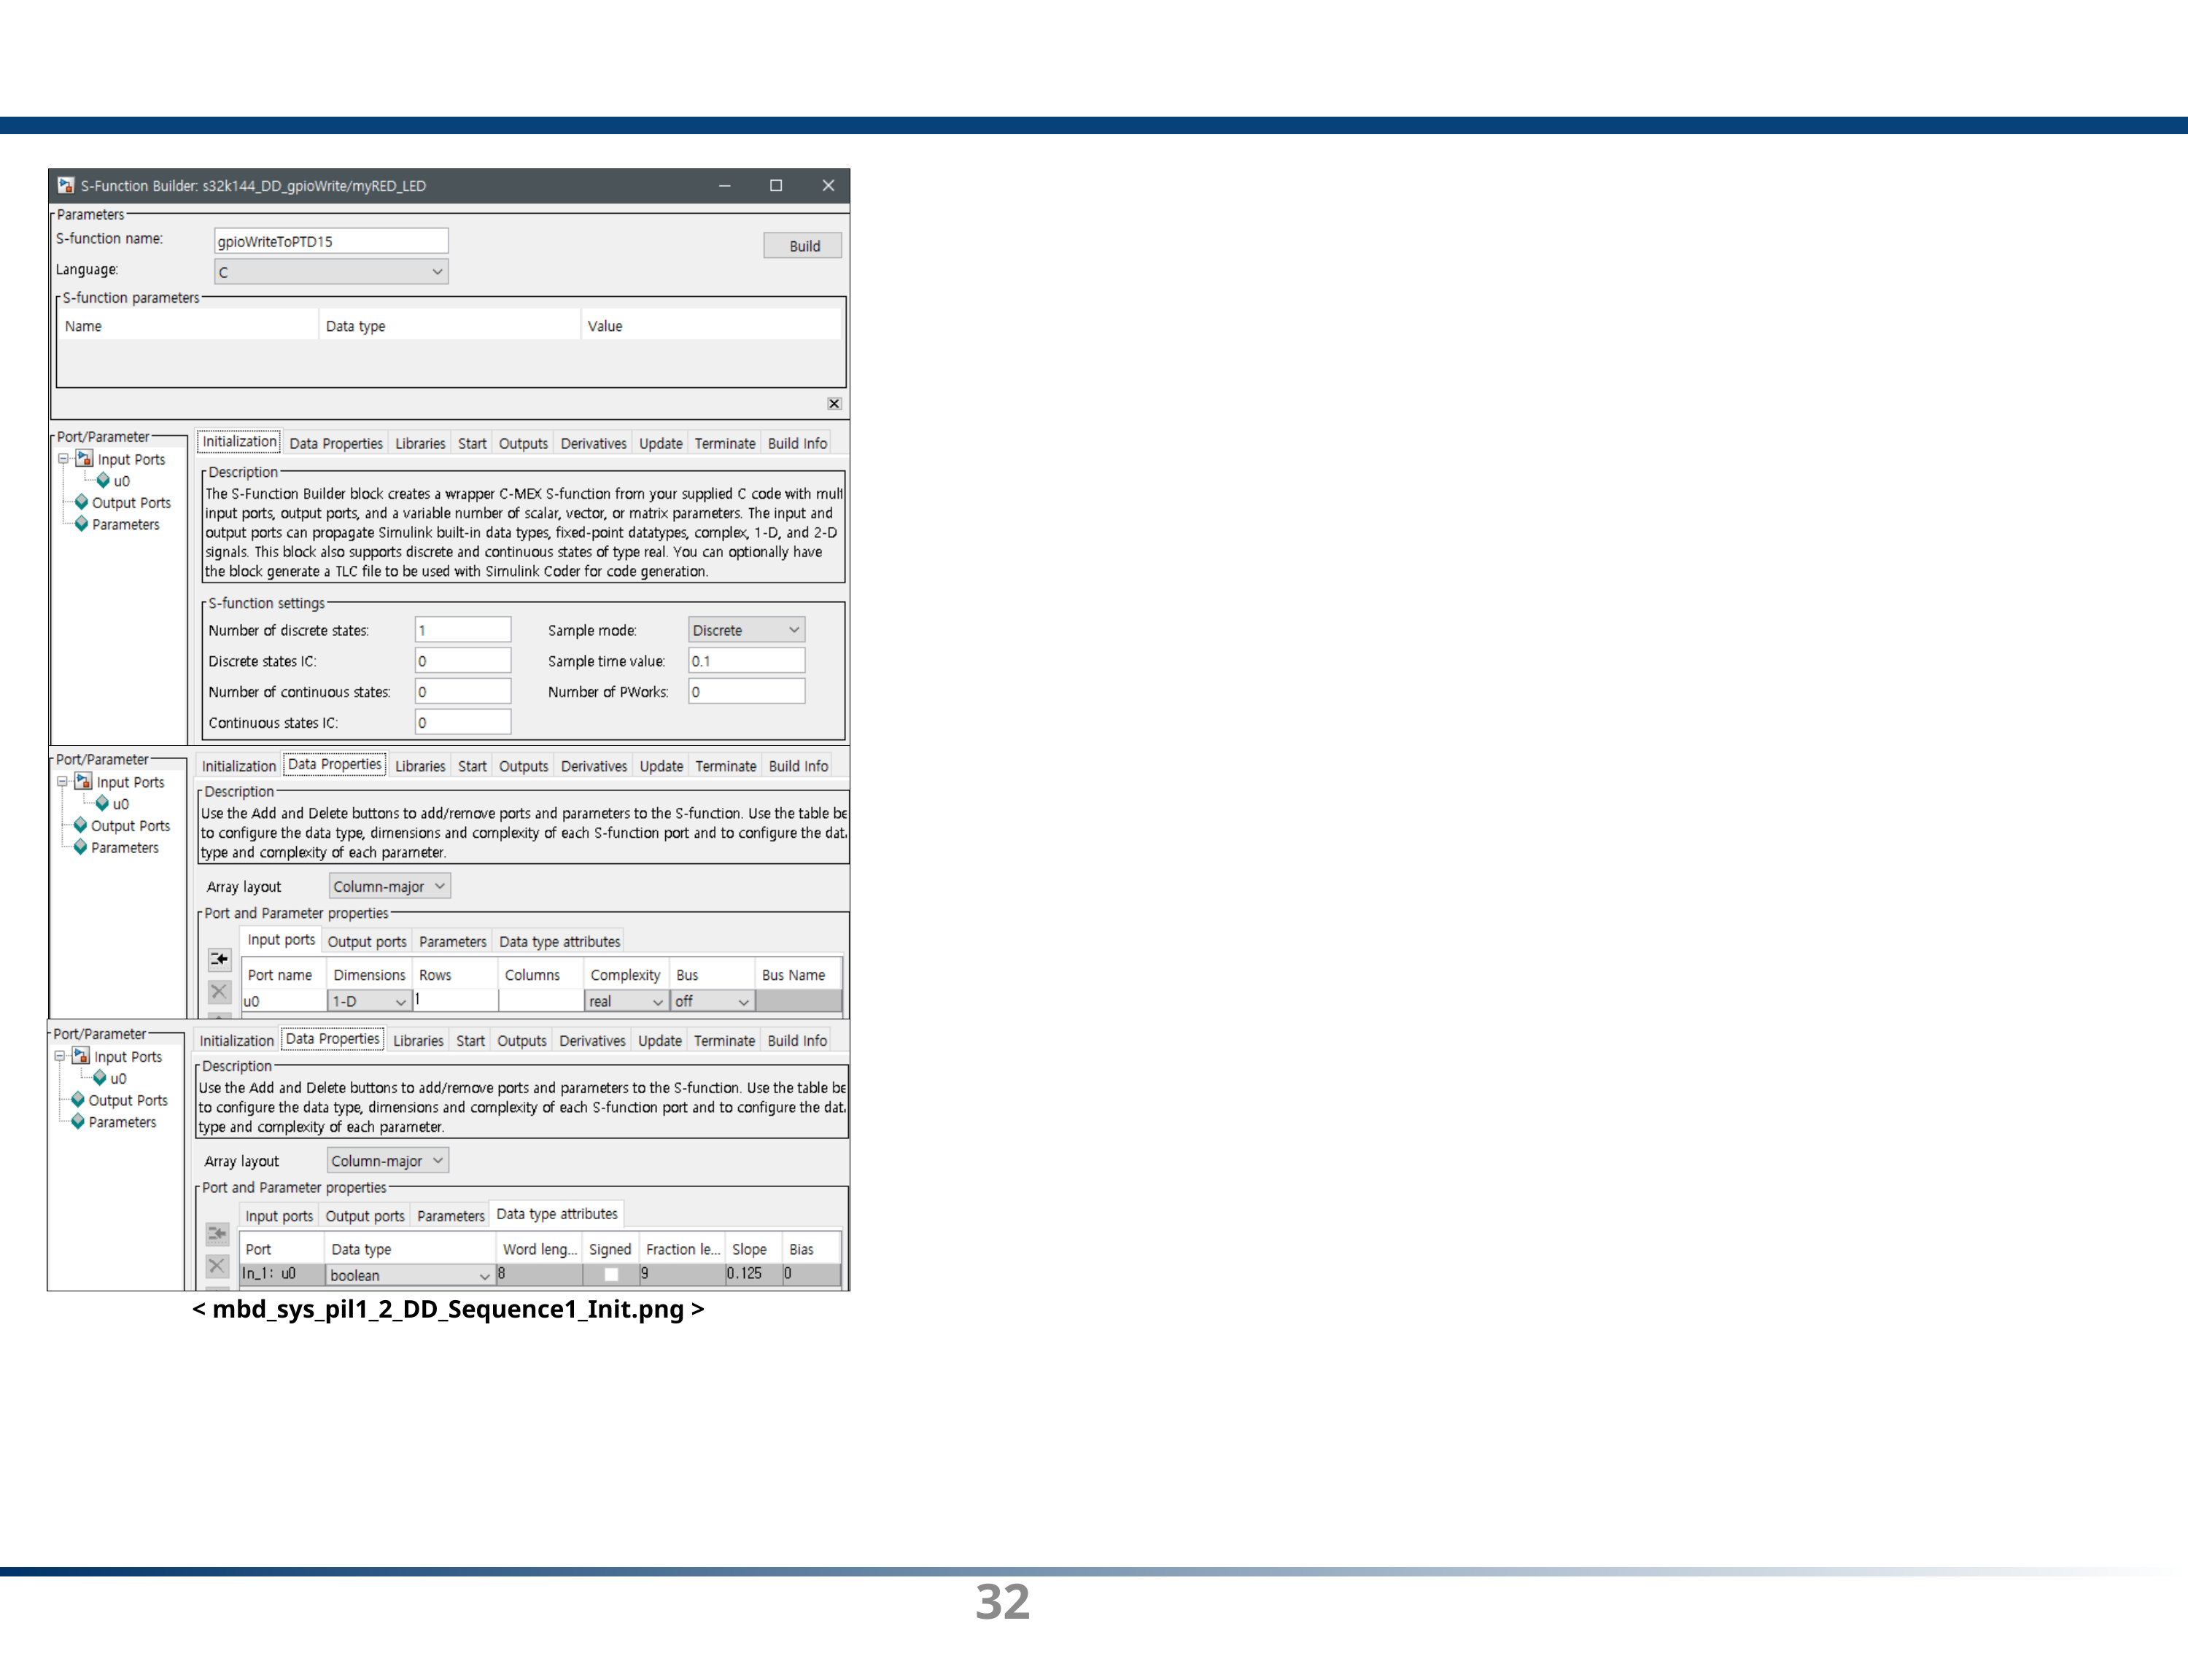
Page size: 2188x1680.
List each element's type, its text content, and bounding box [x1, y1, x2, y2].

text_box < mbd_sys_pil1_2_DD_Sequence1_Init.png > [72, 1298, 825, 1323]
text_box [47, 168, 851, 1291]
slide_number 32 [748, 1558, 1259, 1649]
